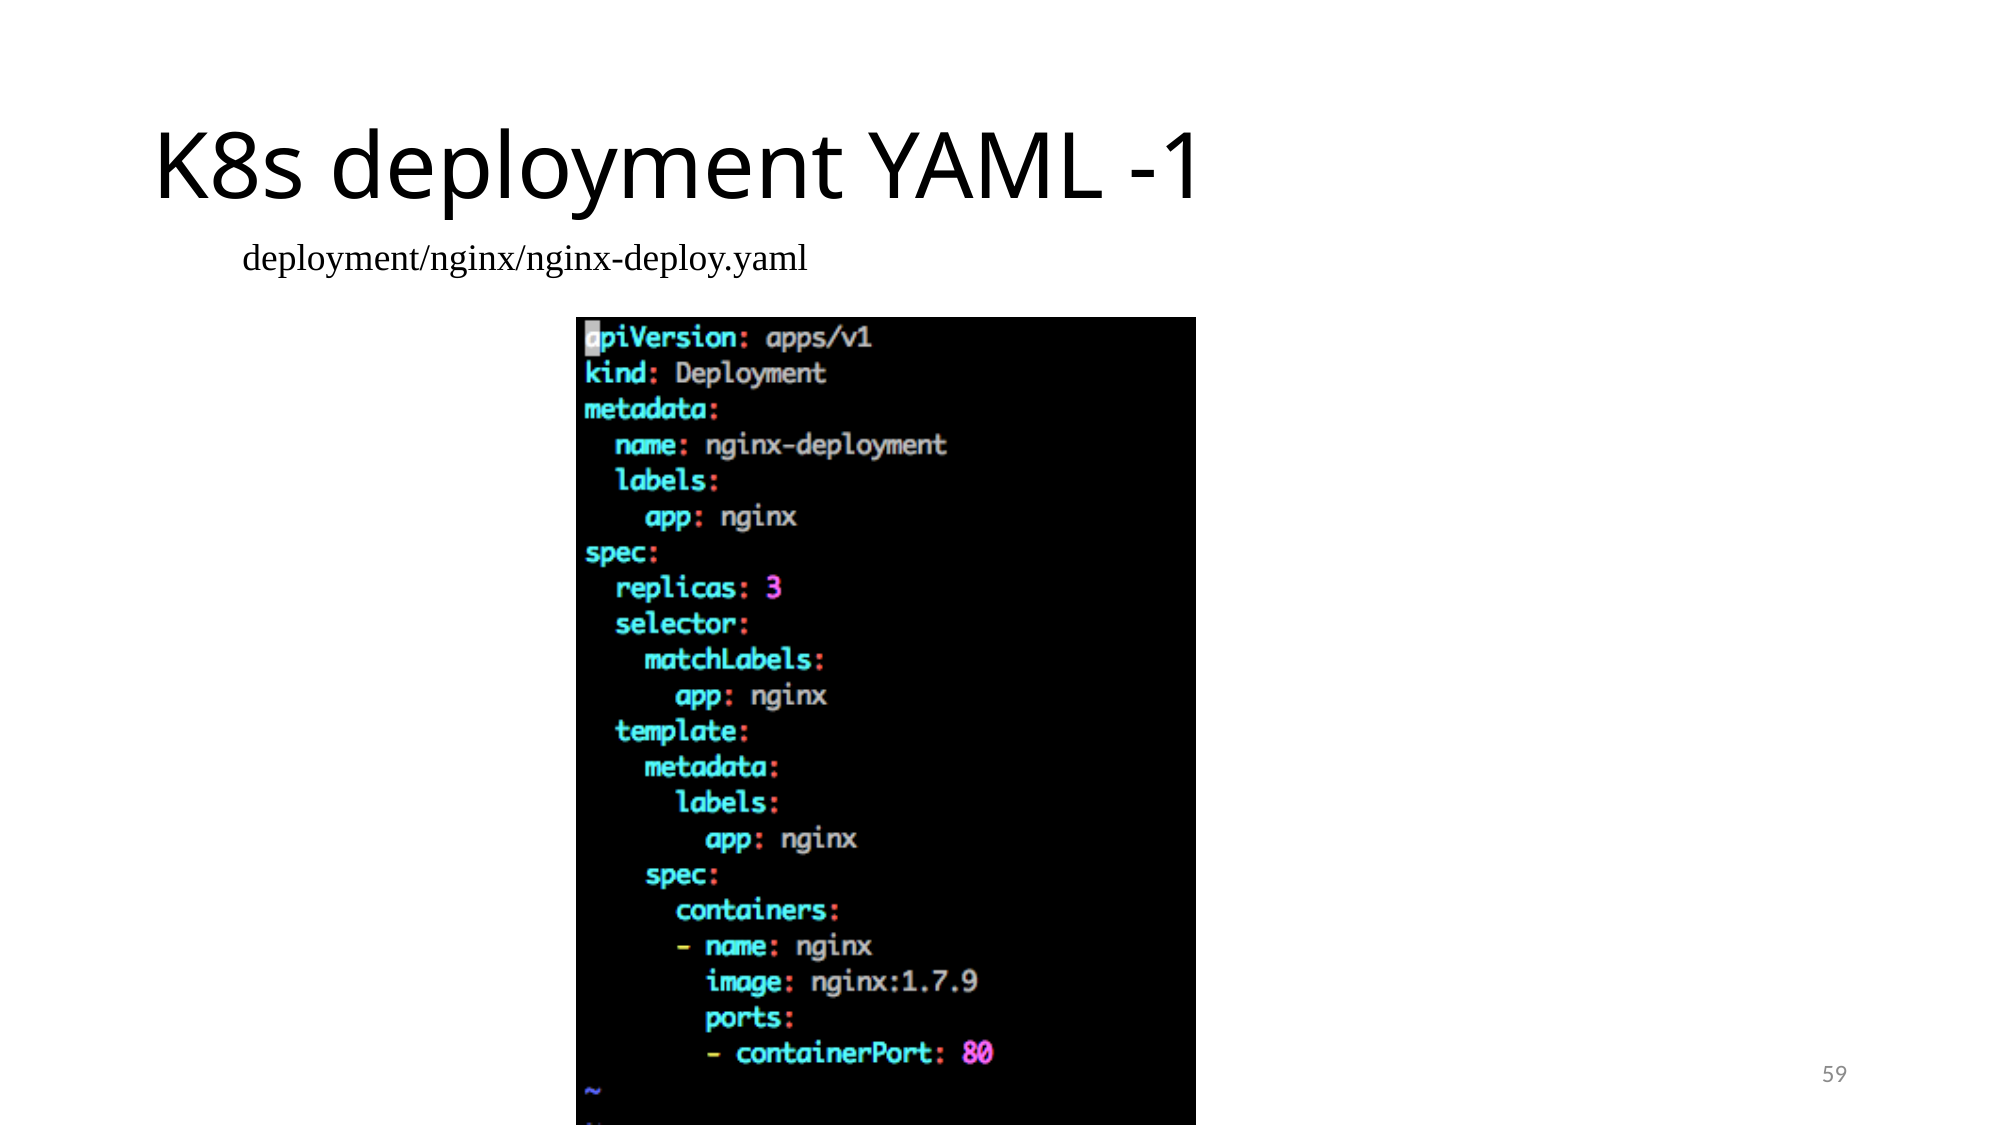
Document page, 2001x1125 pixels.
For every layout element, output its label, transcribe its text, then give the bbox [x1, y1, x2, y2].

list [576, 317, 1196, 1125]
title K8s deployment YAML -1 [137, 59, 1863, 278]
text_box deployment/nginx/nginx-deploy.yaml [227, 225, 1604, 286]
slide_number 59 [1412, 1042, 1863, 1103]
